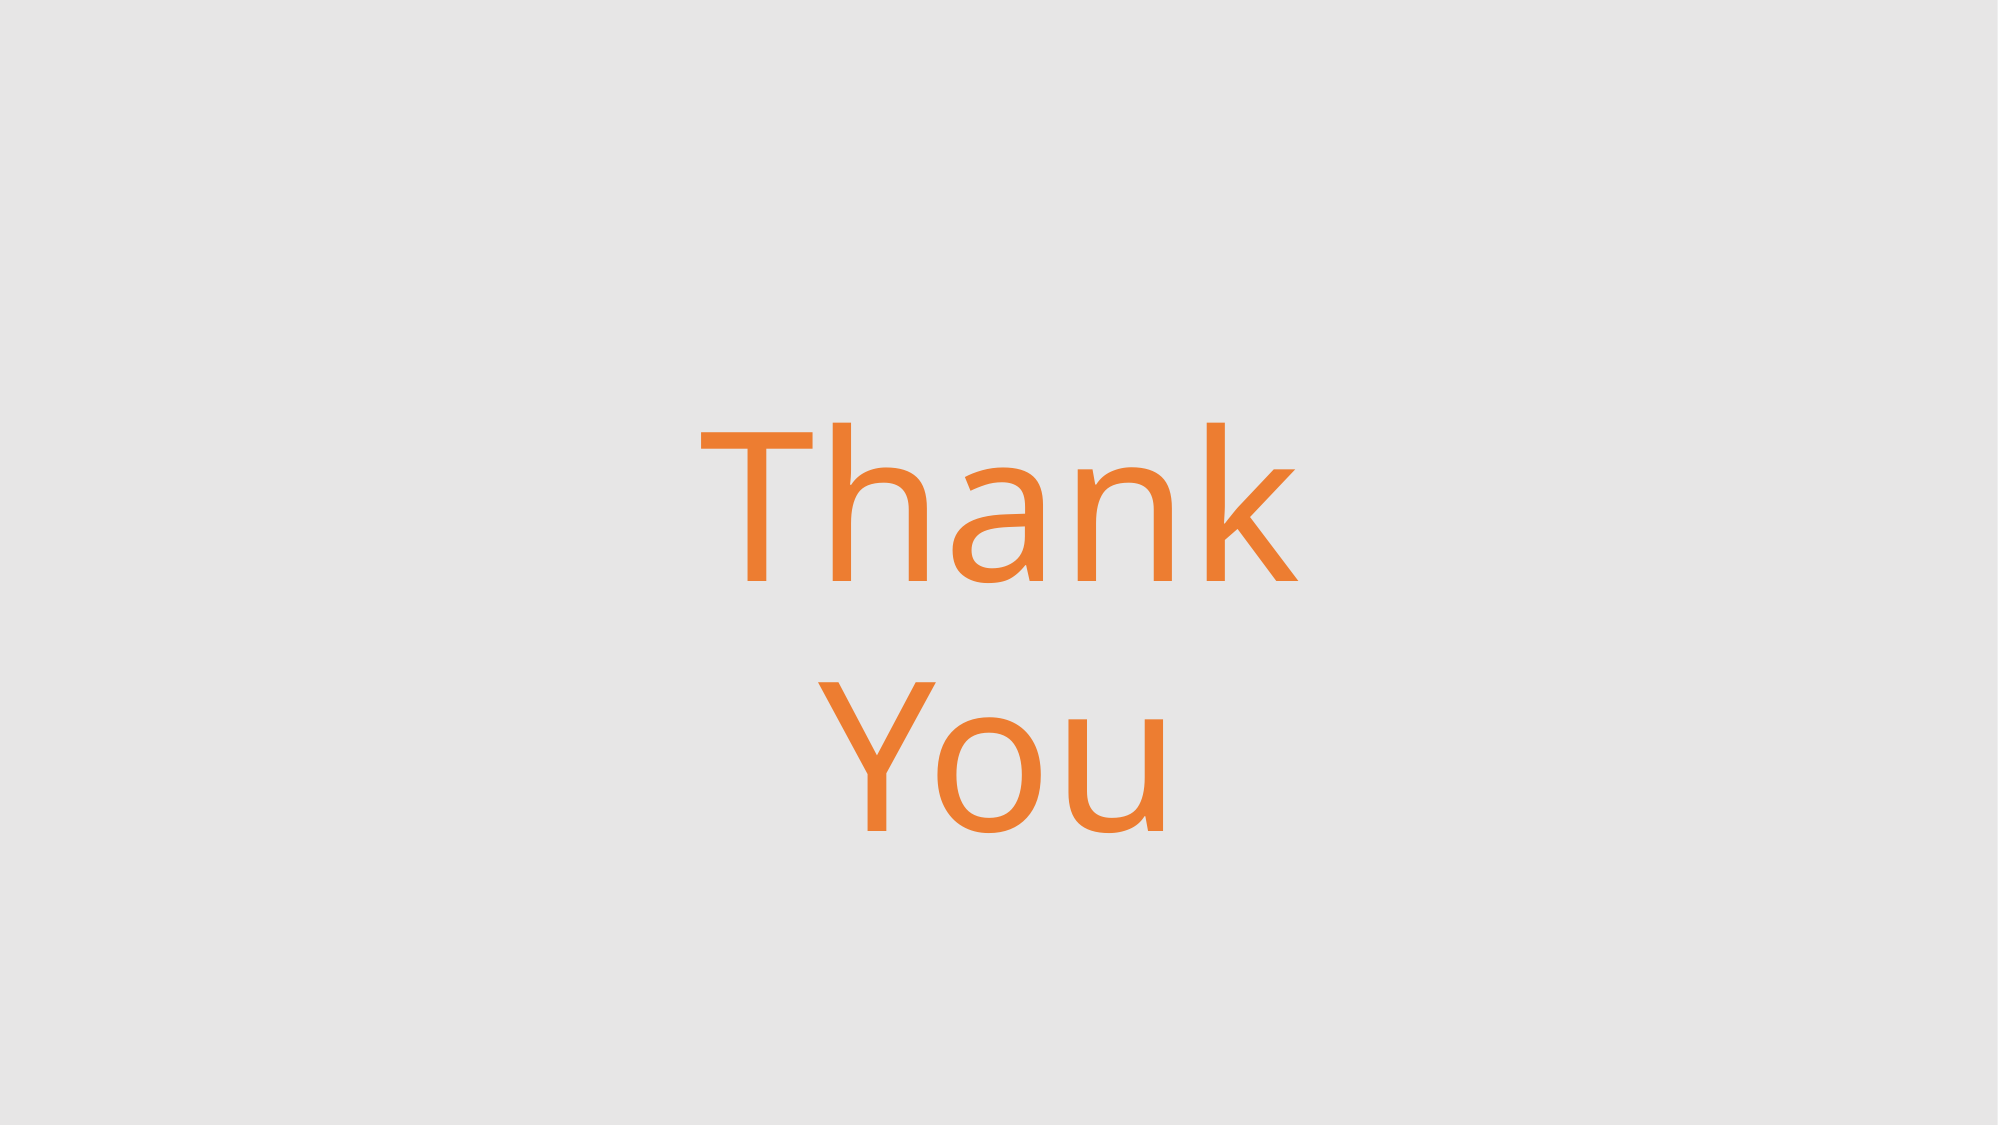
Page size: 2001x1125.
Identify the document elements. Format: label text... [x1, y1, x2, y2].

text_box [0, 0, 1998, 1125]
text_box Thank You [500, 365, 1500, 881]
